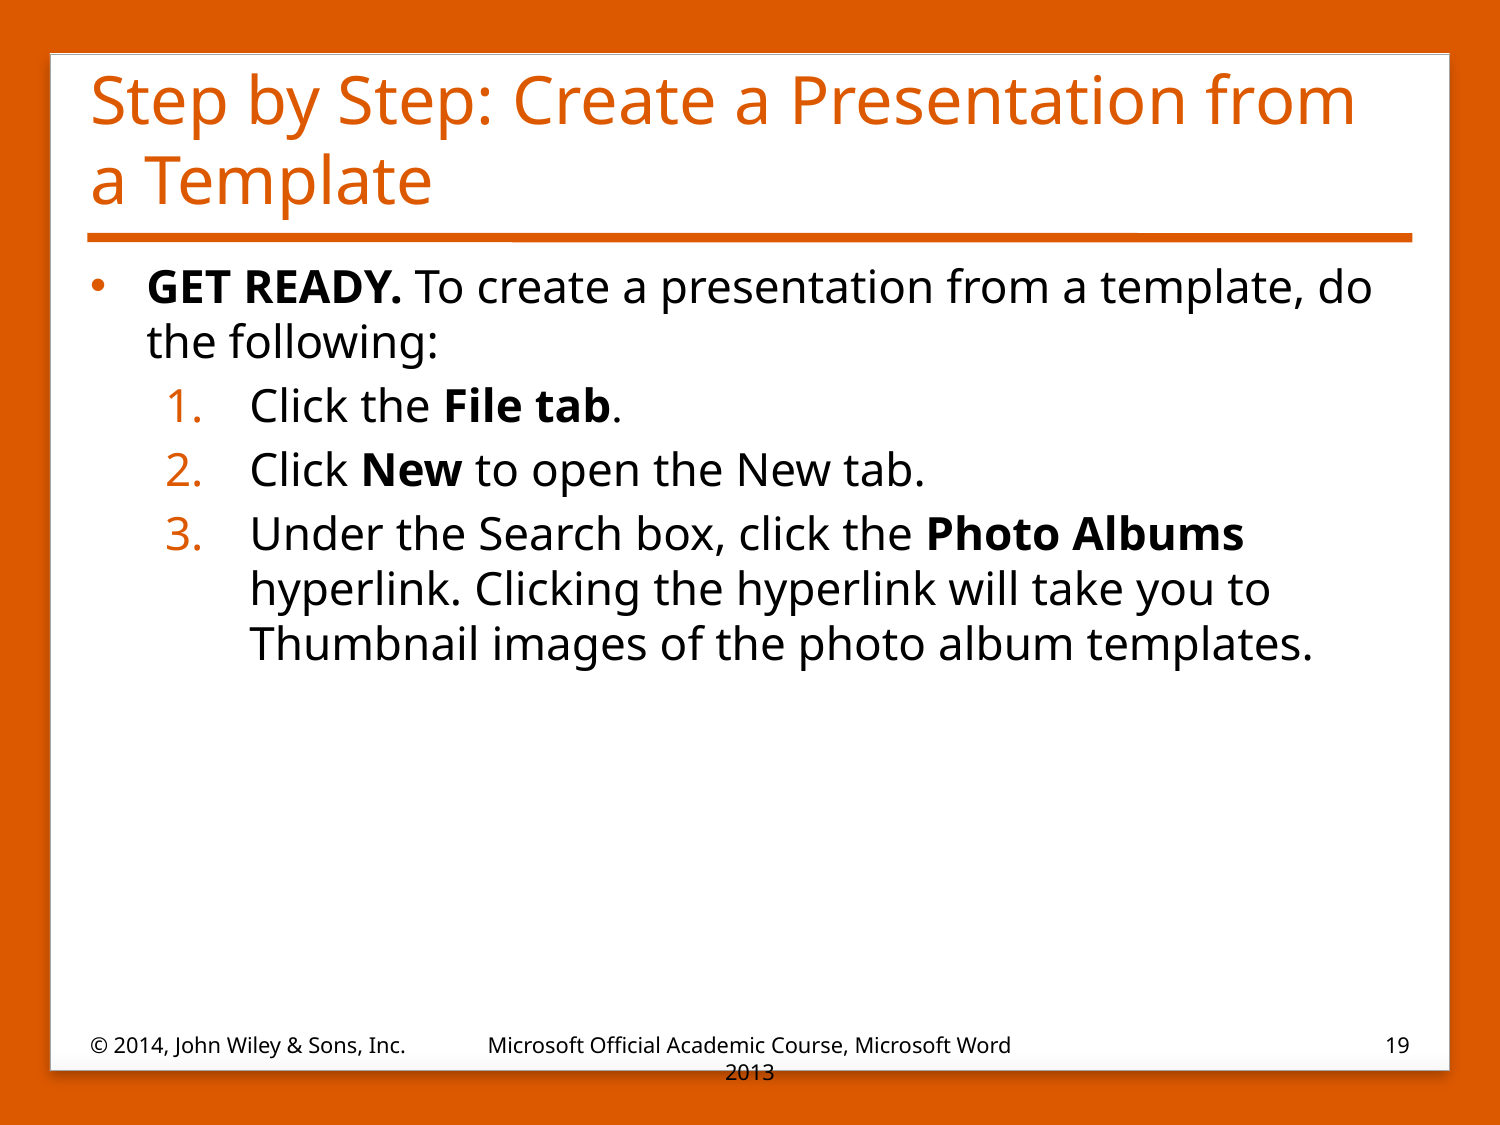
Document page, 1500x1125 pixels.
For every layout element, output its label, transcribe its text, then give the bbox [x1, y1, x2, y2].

list GET READY. To create a presentation from a template, do the following: Click the File tab. Click New to open the New tab. Under the Search box, click the Photo Albums hyperlink. Clicking the hyperlink will take you to Thumbnail images of the photo album templates. [75, 249, 1425, 1063]
footer Microsoft Official Academic Course, Microsoft Word 2013 [449, 1024, 1051, 1103]
slide_number © 2014, John Wiley & Sons, Inc. [74, 1024, 426, 1103]
slide_number 19 [1074, 1024, 1426, 1103]
title Step by Step: Create a Presentation from a Template [74, 74, 1426, 226]
